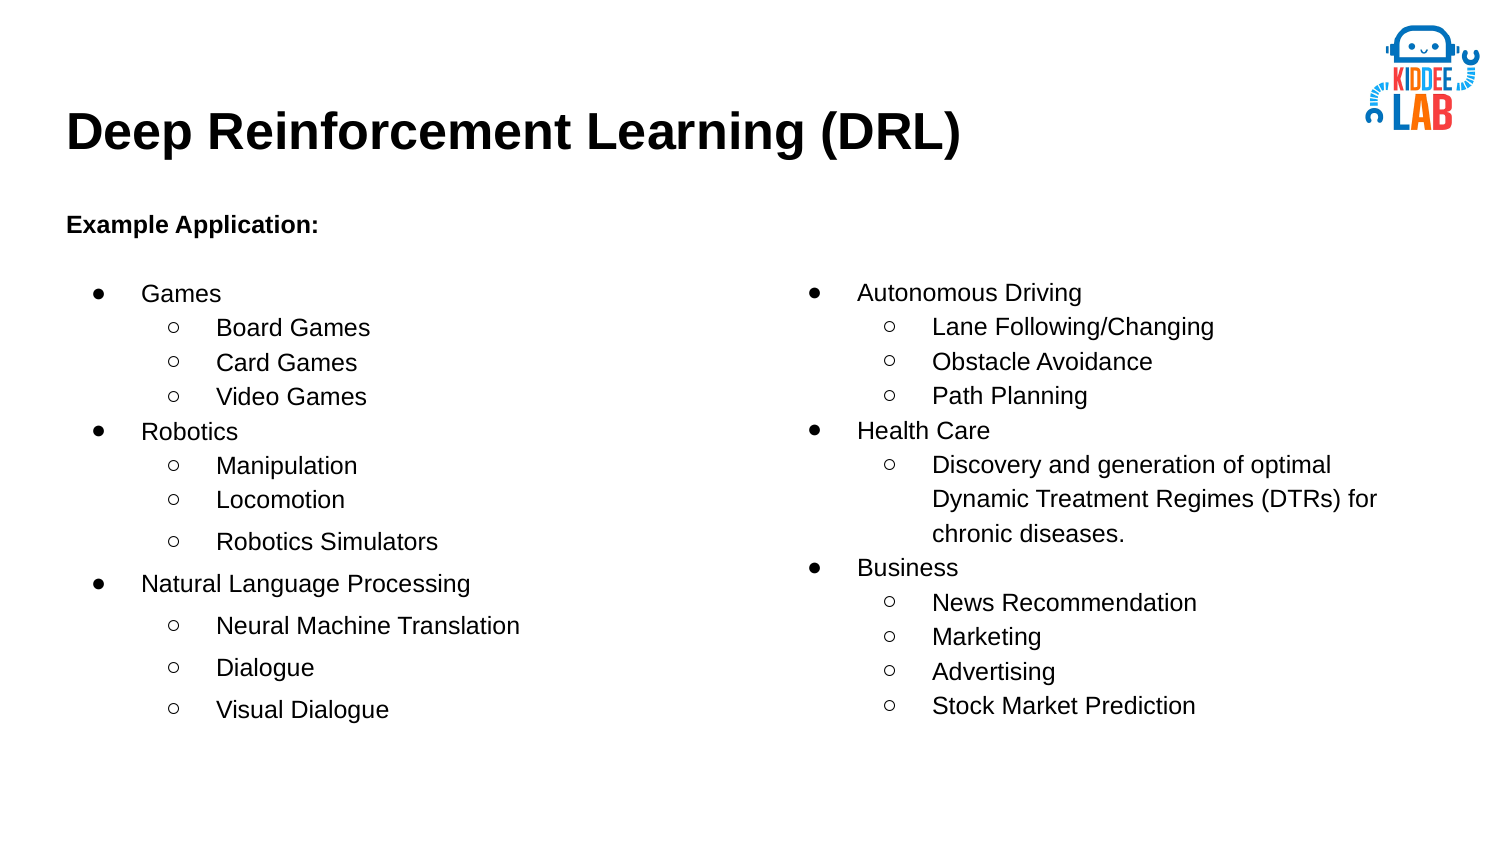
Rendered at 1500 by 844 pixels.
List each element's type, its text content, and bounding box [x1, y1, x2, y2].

list Example Application: Games Board Games Card Games Video Games Robotics Manipulation Locomotion Robotics Simulators Natural Language Processing Neural Machine Translation Dialogue Visual Dialogue [51, 189, 750, 750]
picture [1363, 19, 1481, 137]
text_box Autonomous Driving Lane Following/Changing Obstacle Avoidance Path Planning Health Care Discovery and generation of optimal Dynamic Treatment Regimes (DTRs) for chronic diseases. Business News Recommendation Marketing Advertising Stock Market Prediction [767, 256, 1428, 735]
title Deep Reinforcement Learning (DRL) [51, 72, 1449, 167]
